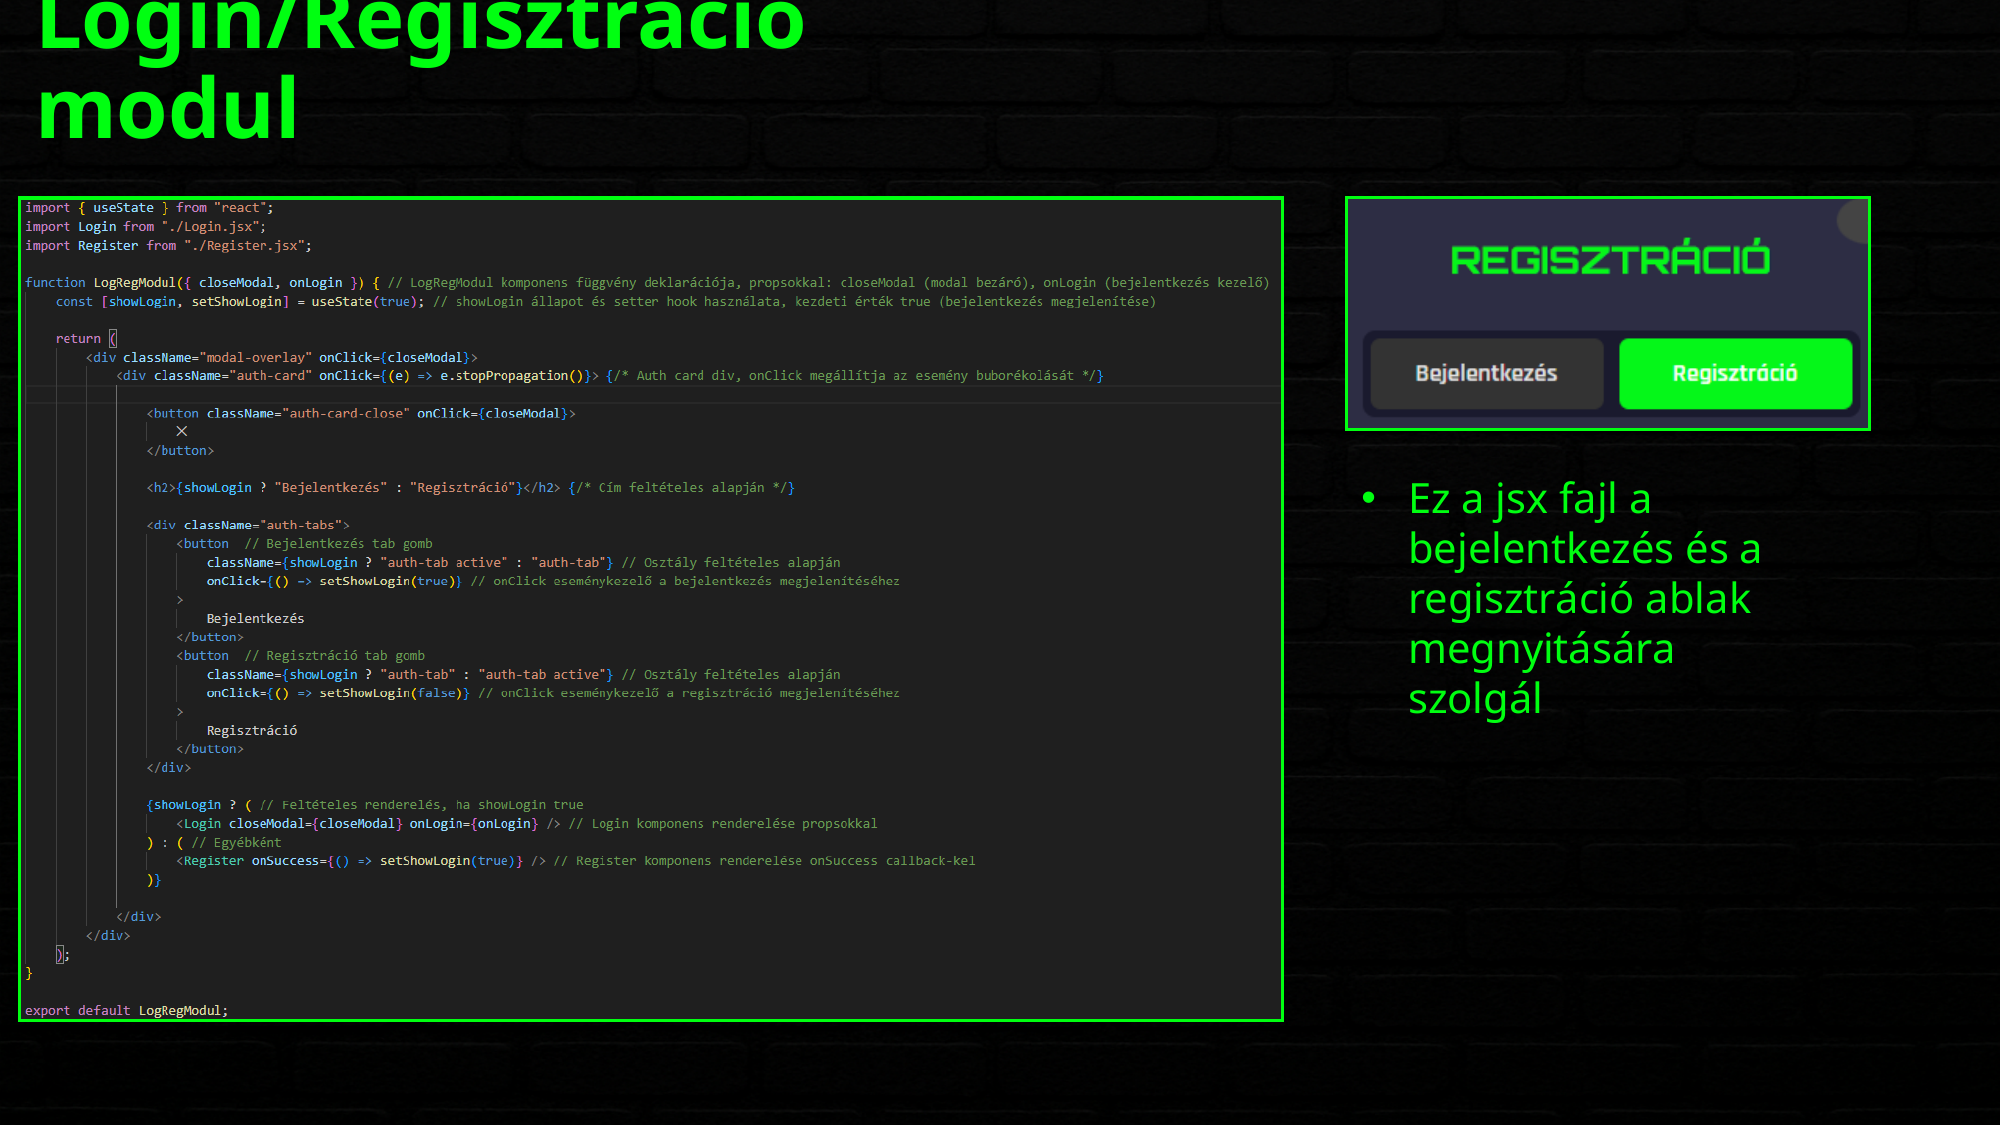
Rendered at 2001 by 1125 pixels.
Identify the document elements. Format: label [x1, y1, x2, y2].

list [0, 0, 2000, 1125]
picture [1345, 197, 1871, 430]
picture [19, 197, 1284, 1021]
